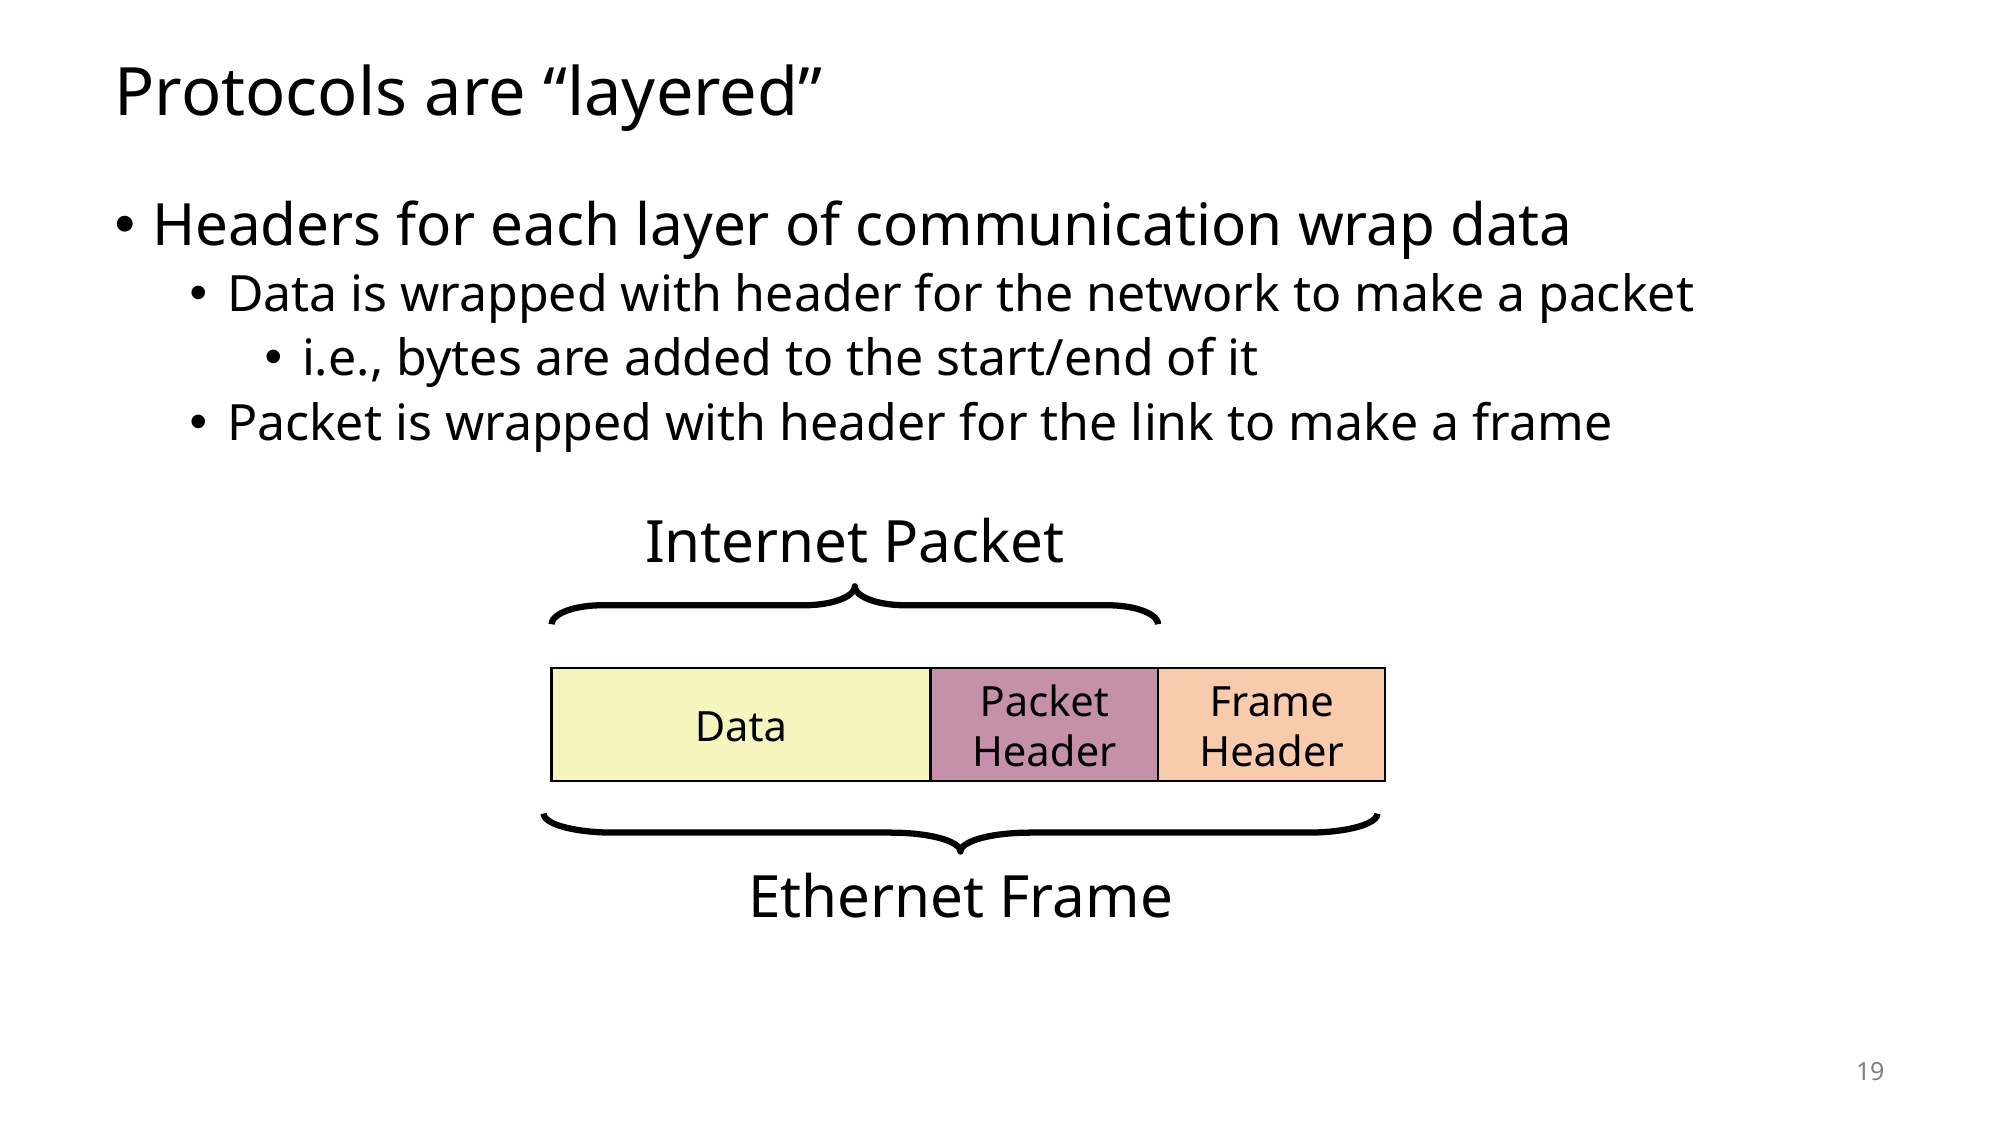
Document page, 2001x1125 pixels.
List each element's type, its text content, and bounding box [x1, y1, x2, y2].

text_box Frame Header [1158, 667, 1386, 782]
text_box [551, 586, 1159, 625]
text_box [543, 813, 1378, 852]
text_box Ethernet Frame [733, 852, 1188, 937]
slide_number 19 [1749, 1042, 1900, 1103]
title Protocols are “layered” [99, 37, 1900, 150]
text_box Data [551, 667, 930, 782]
text_box Internet Packet [630, 496, 1080, 582]
list Headers for each layer of communication wrap data Data is wrapped with header for the network to make a packet i.e., bytes are added to the start/end of it Packet is wrapped with header for the link to make a frame [99, 187, 1900, 1013]
text_box Packet Header [930, 667, 1158, 782]
